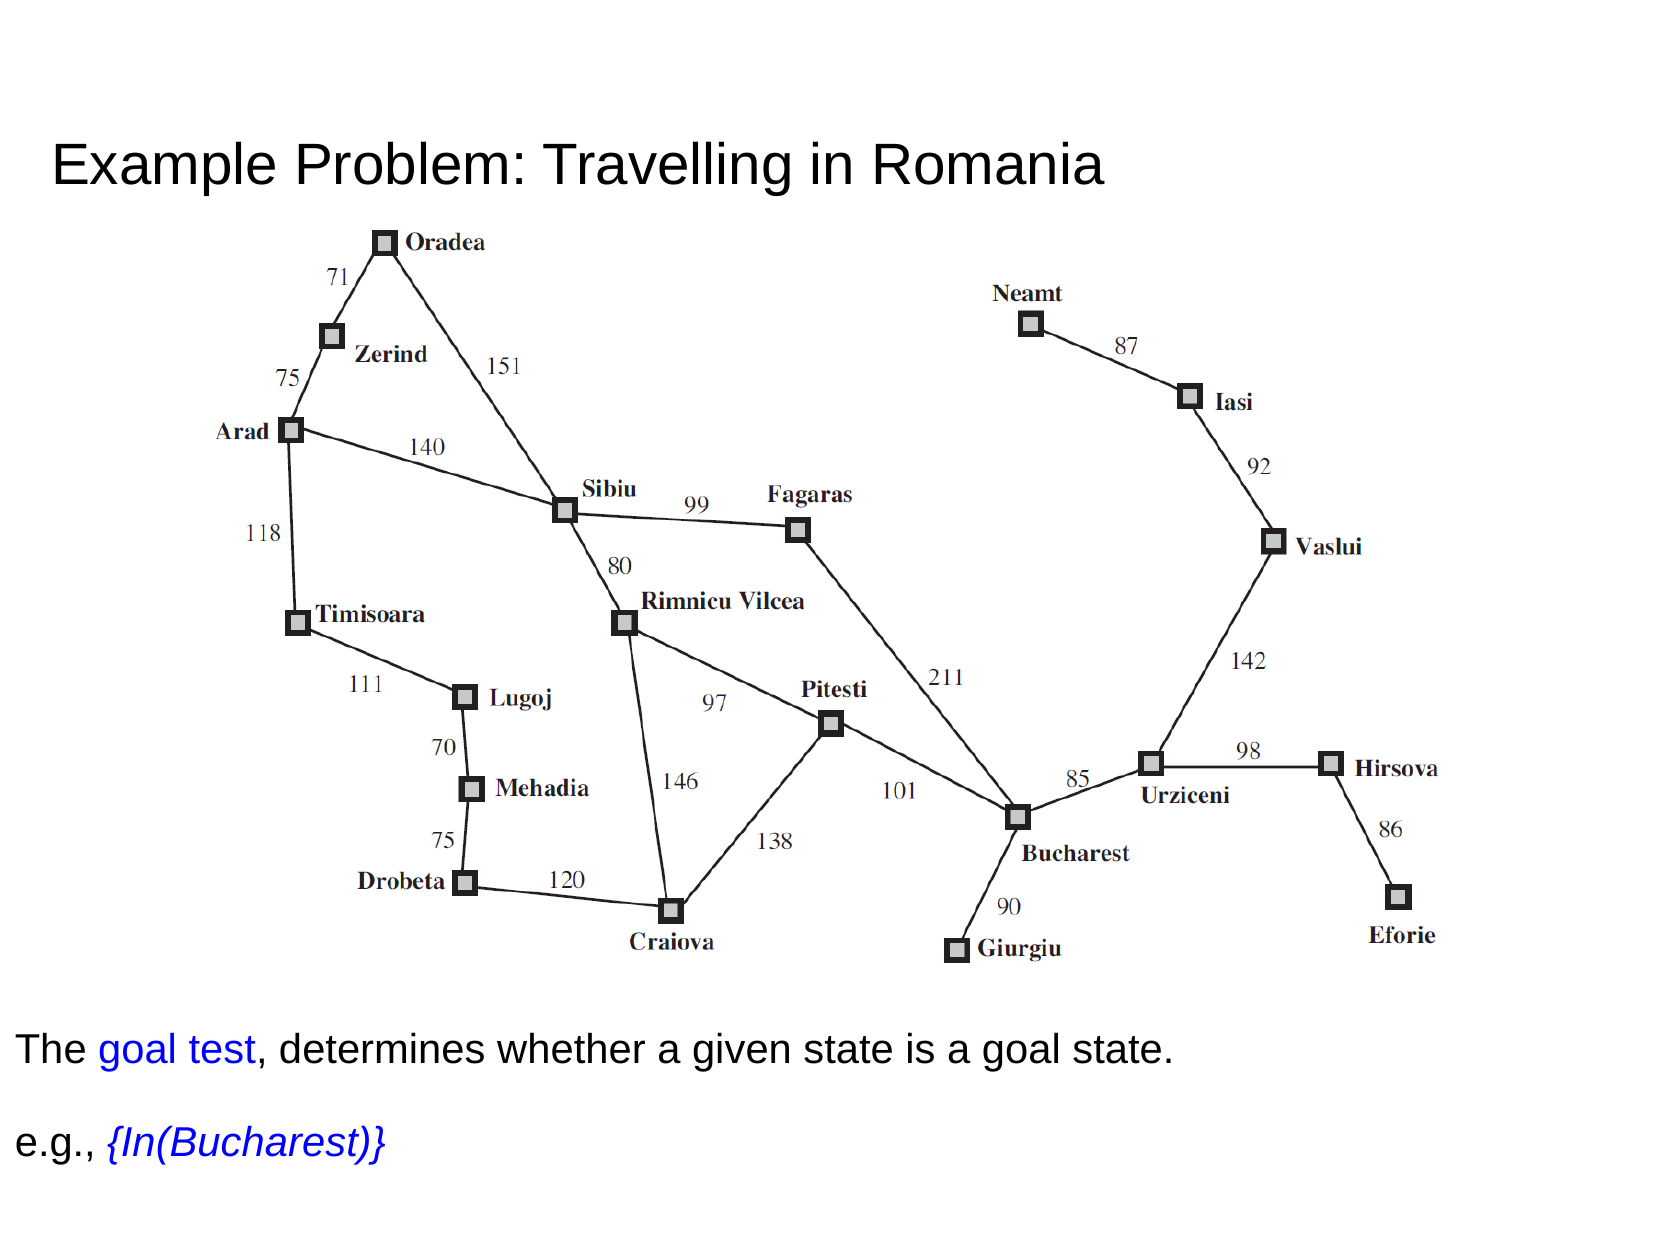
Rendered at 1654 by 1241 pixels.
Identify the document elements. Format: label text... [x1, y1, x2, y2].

text_box The goal test, determines whether a given state is a goal state. e.g., {In(Bucharest)} [0, 1018, 1654, 1173]
list Example Problem: Travelling in Romania [50, 127, 1654, 229]
picture [206, 218, 1448, 973]
